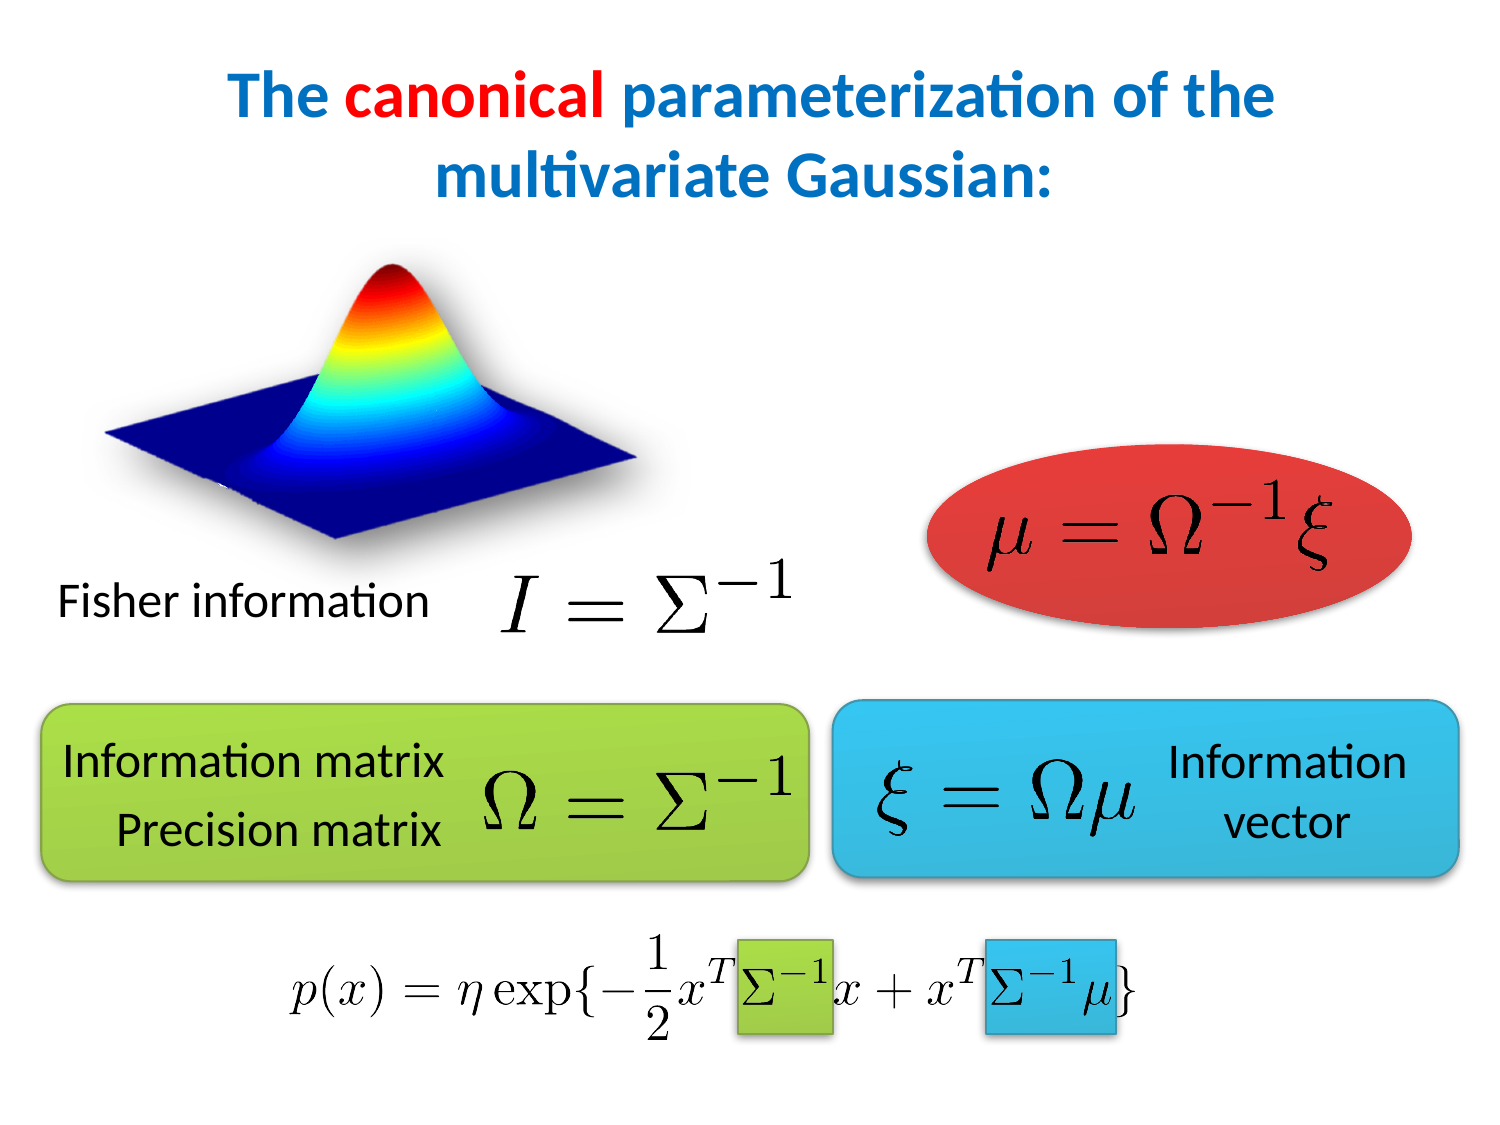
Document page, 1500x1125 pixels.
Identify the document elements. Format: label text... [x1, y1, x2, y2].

picture [483, 754, 792, 831]
text_box Information matrix [41, 719, 460, 795]
text_box Information vector [1116, 720, 1459, 856]
text_box [831, 699, 1459, 879]
text_box The canonical parameterization of the multivariate Gaussian: [84, 43, 1420, 218]
picture [877, 759, 1136, 837]
picture [94, 257, 642, 544]
text_box [40, 703, 811, 883]
picture [288, 933, 1136, 1041]
text_box Fisher information [14, 559, 474, 635]
text_box Precision matrix [80, 789, 457, 864]
picture [499, 557, 792, 634]
text_box [927, 444, 1412, 628]
picture [985, 479, 1333, 573]
